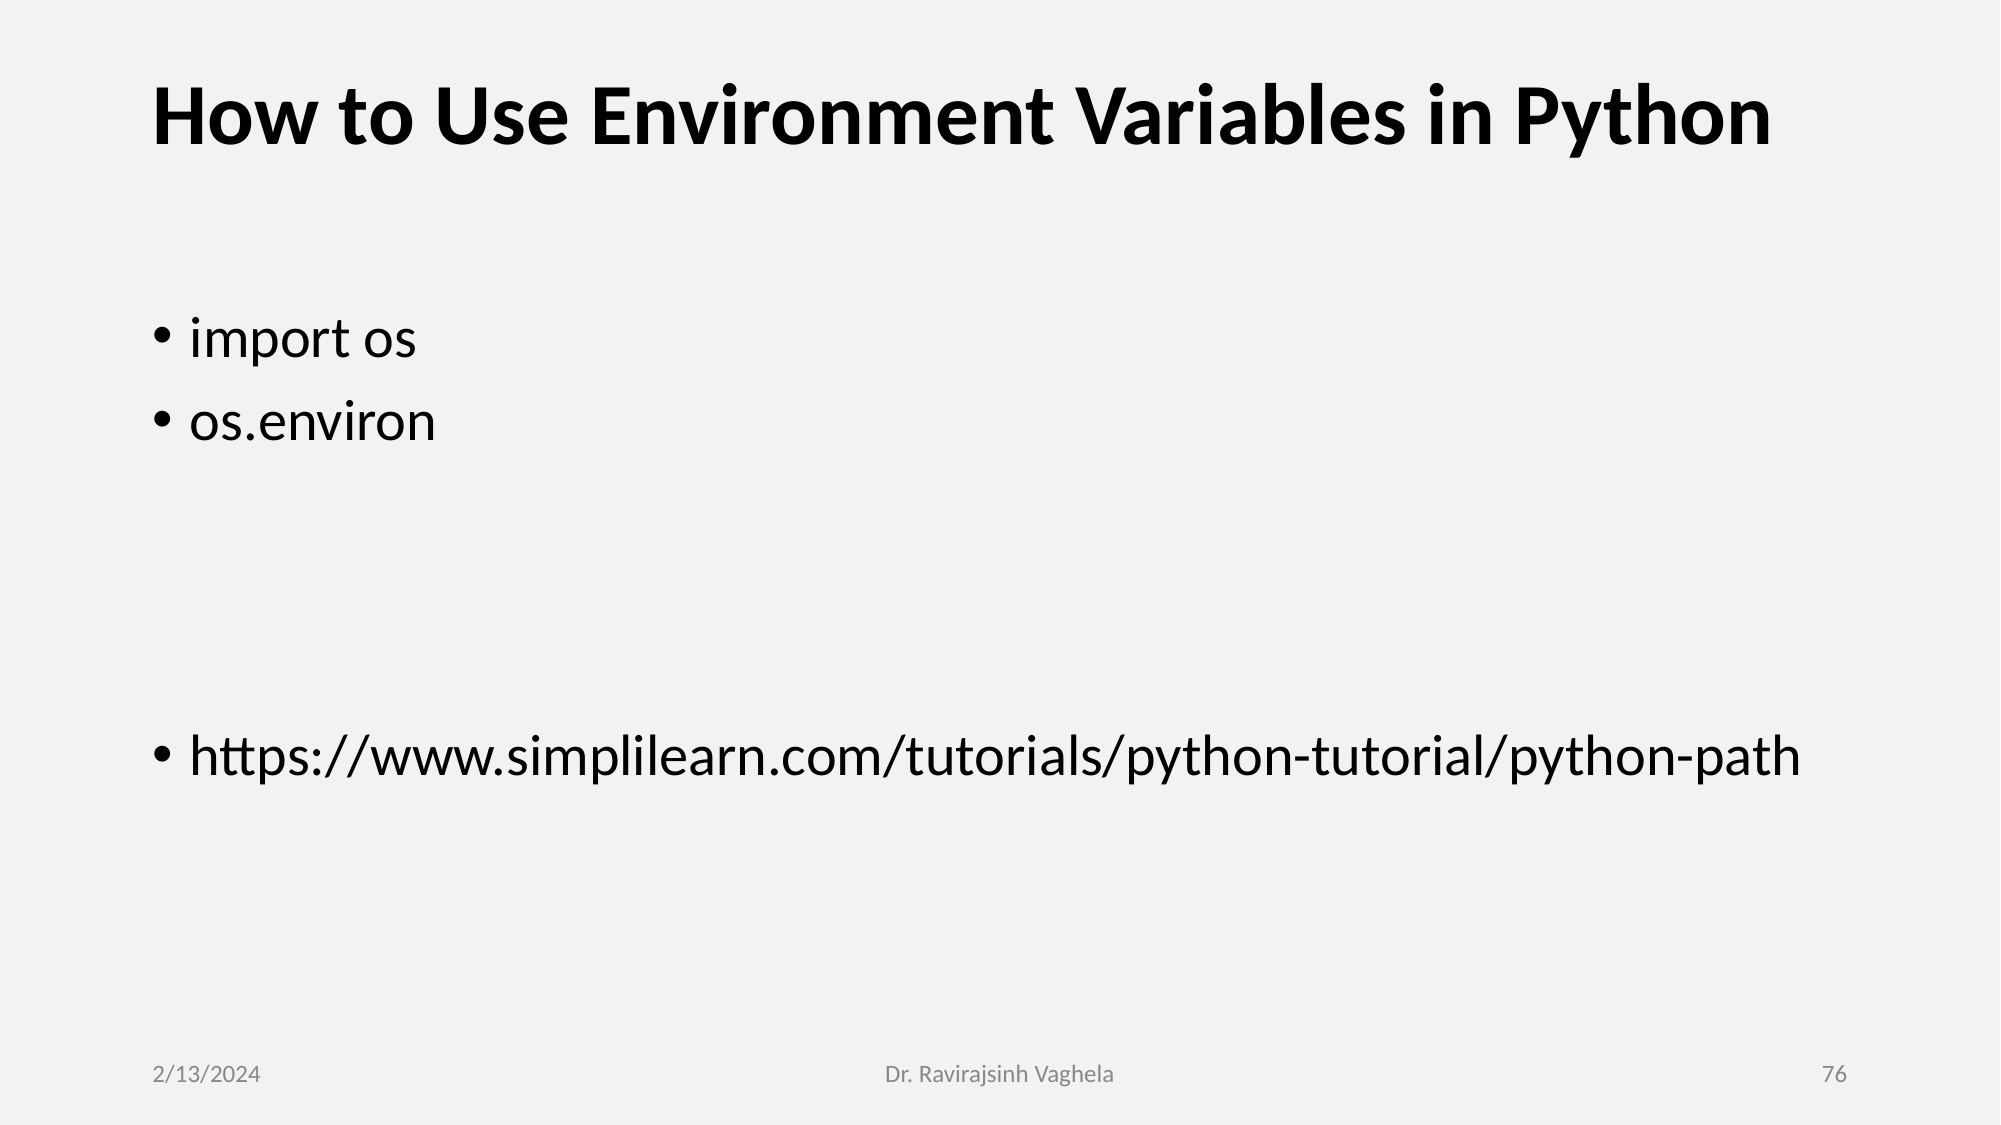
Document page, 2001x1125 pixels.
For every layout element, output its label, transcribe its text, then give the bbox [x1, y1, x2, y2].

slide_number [137, 1042, 588, 1103]
title How to Use Environment Variables in Python [137, 59, 1863, 278]
footer Dr. Ravirajsinh Vaghela [662, 1042, 1338, 1103]
list import os os.environ https://www.simplilearn.com/tutorials/python-tutorial/python-path [137, 299, 1863, 1014]
slide_number ‹#› [1412, 1042, 1863, 1103]
